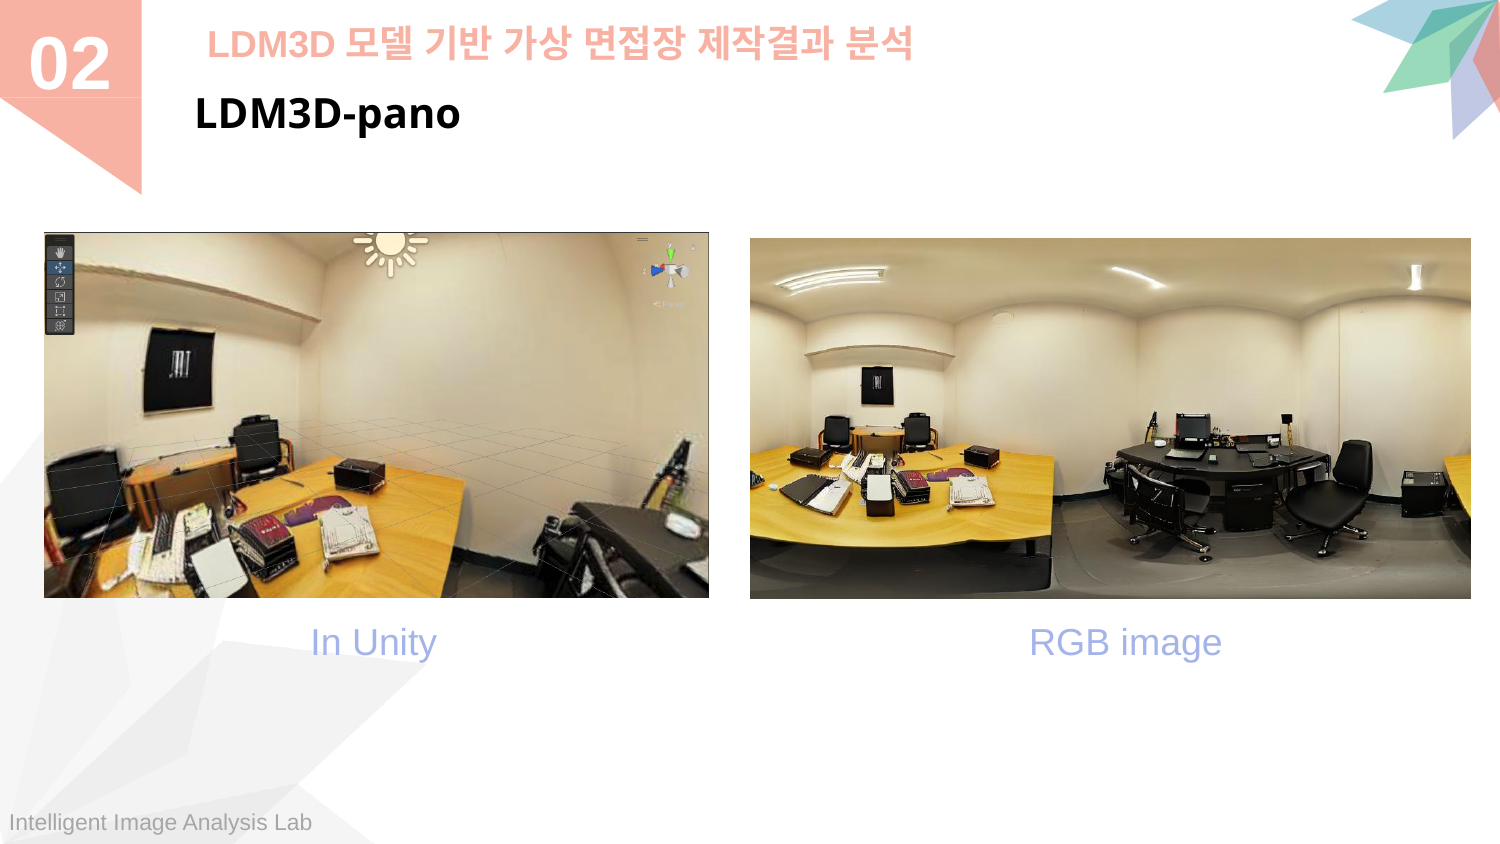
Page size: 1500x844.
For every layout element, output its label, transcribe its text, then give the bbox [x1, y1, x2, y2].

text_box LDM3D모델 기반 가상 면접장 제작결과 분석 [143, 0, 1093, 86]
text_box RGB image [900, 610, 1352, 671]
text_box In Unity [148, 610, 600, 671]
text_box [0, 0, 142, 196]
text_box LDM3D-pano [179, 54, 1064, 145]
picture [0, 0, 1500, 844]
